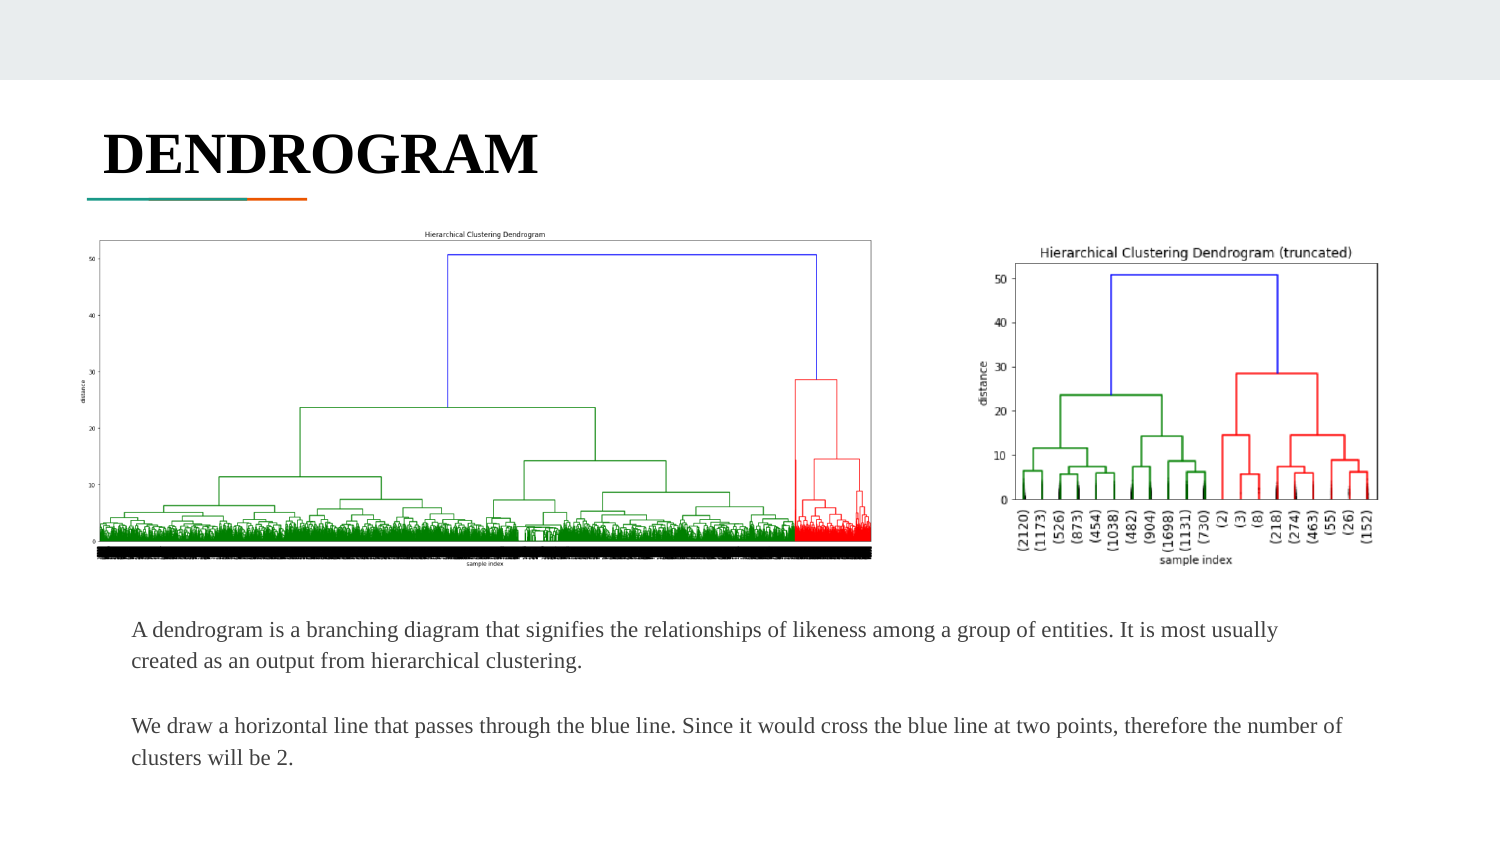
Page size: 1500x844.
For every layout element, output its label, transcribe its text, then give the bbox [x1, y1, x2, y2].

title DENDROGRAM [88, 100, 1350, 188]
picture [964, 238, 1427, 573]
list A dendrogram is a branching diagram that signifies the relationships of likeness among a group of entities. It is most usually created as an output from hierarchical clustering. We draw a horizontal line that passes through the blue line. Since it would cross the blue line at two points, therefore the number of clusters will be 2. [116, 595, 1369, 781]
picture [73, 229, 887, 573]
